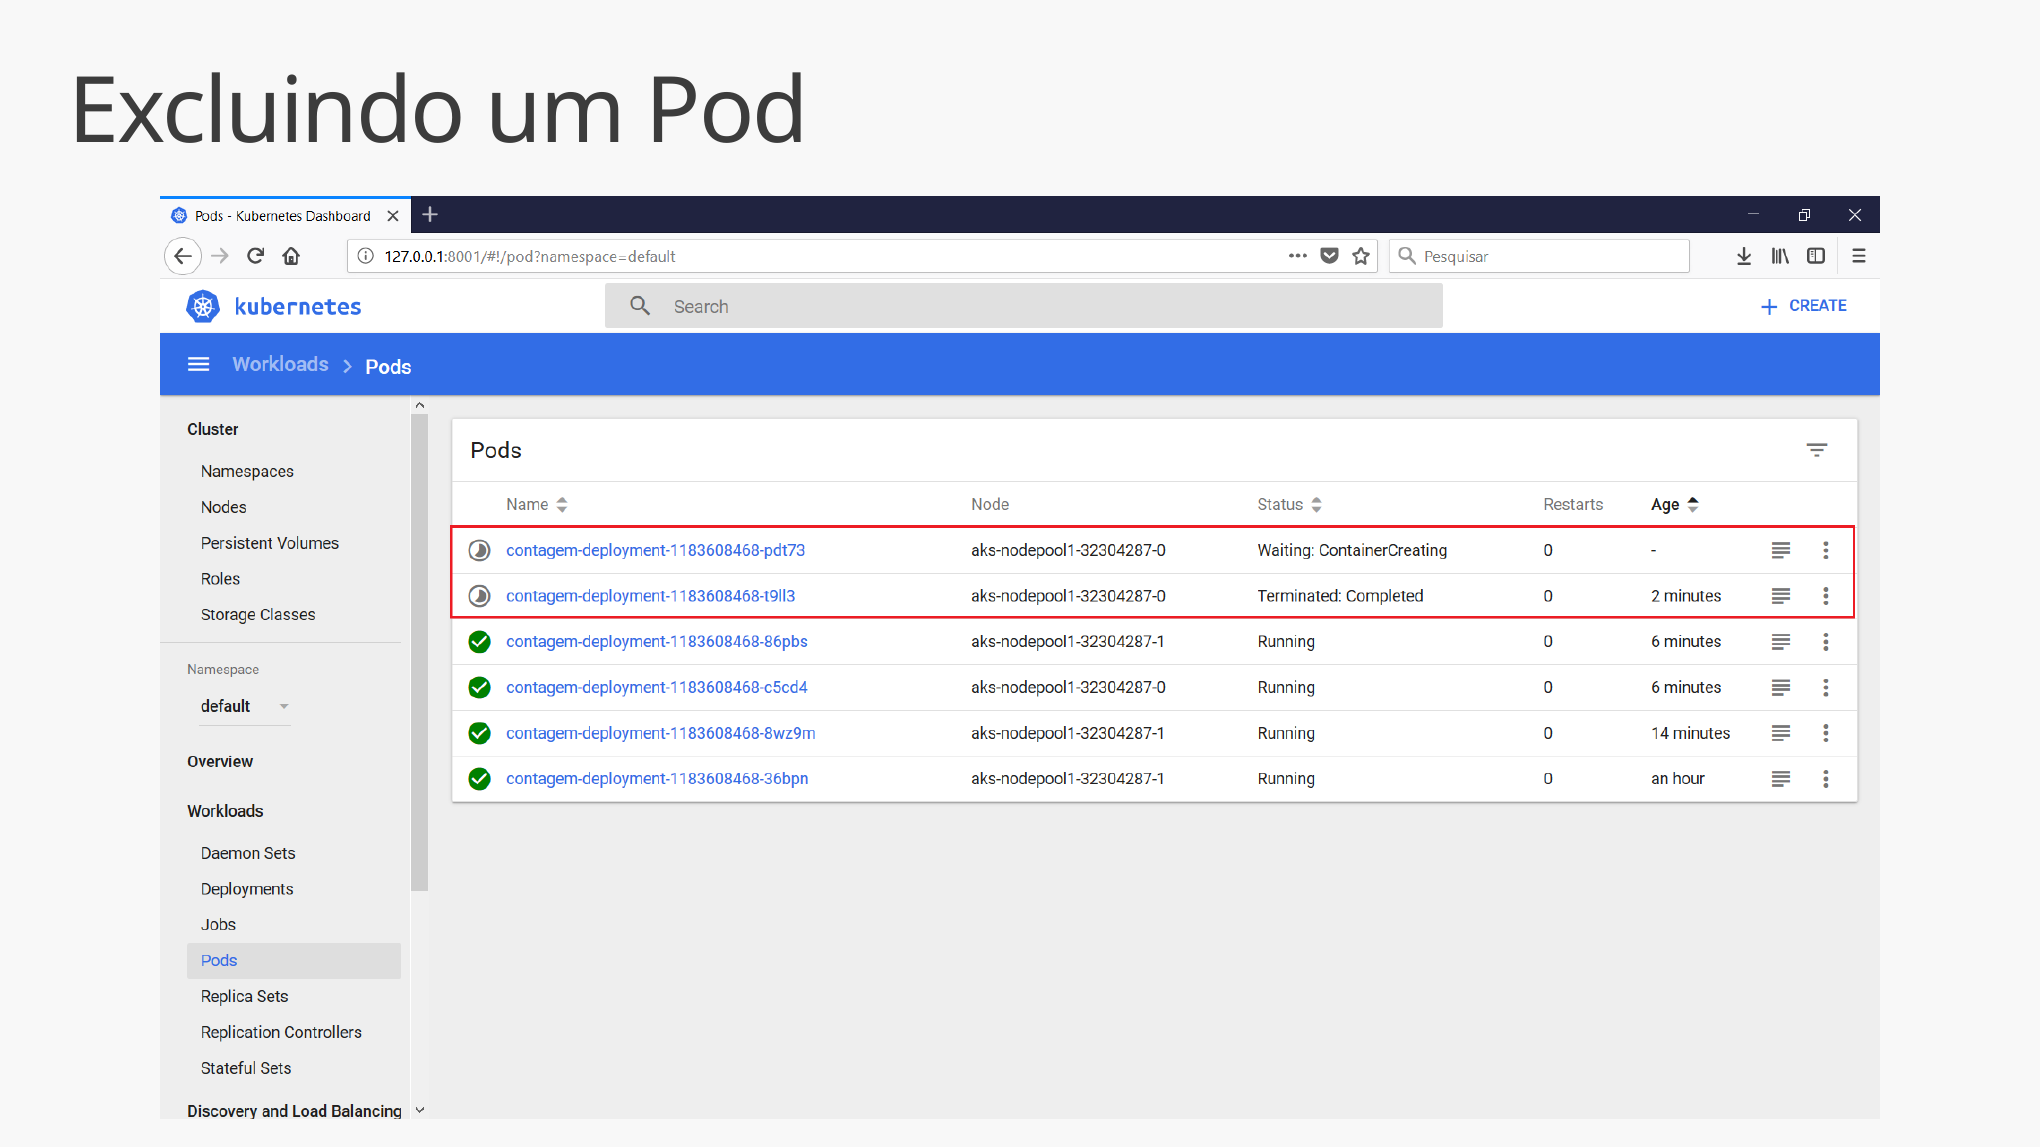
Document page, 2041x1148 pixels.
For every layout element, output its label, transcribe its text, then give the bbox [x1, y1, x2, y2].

title Excluindo um Pod [45, 48, 1996, 199]
picture [160, 196, 1880, 1119]
